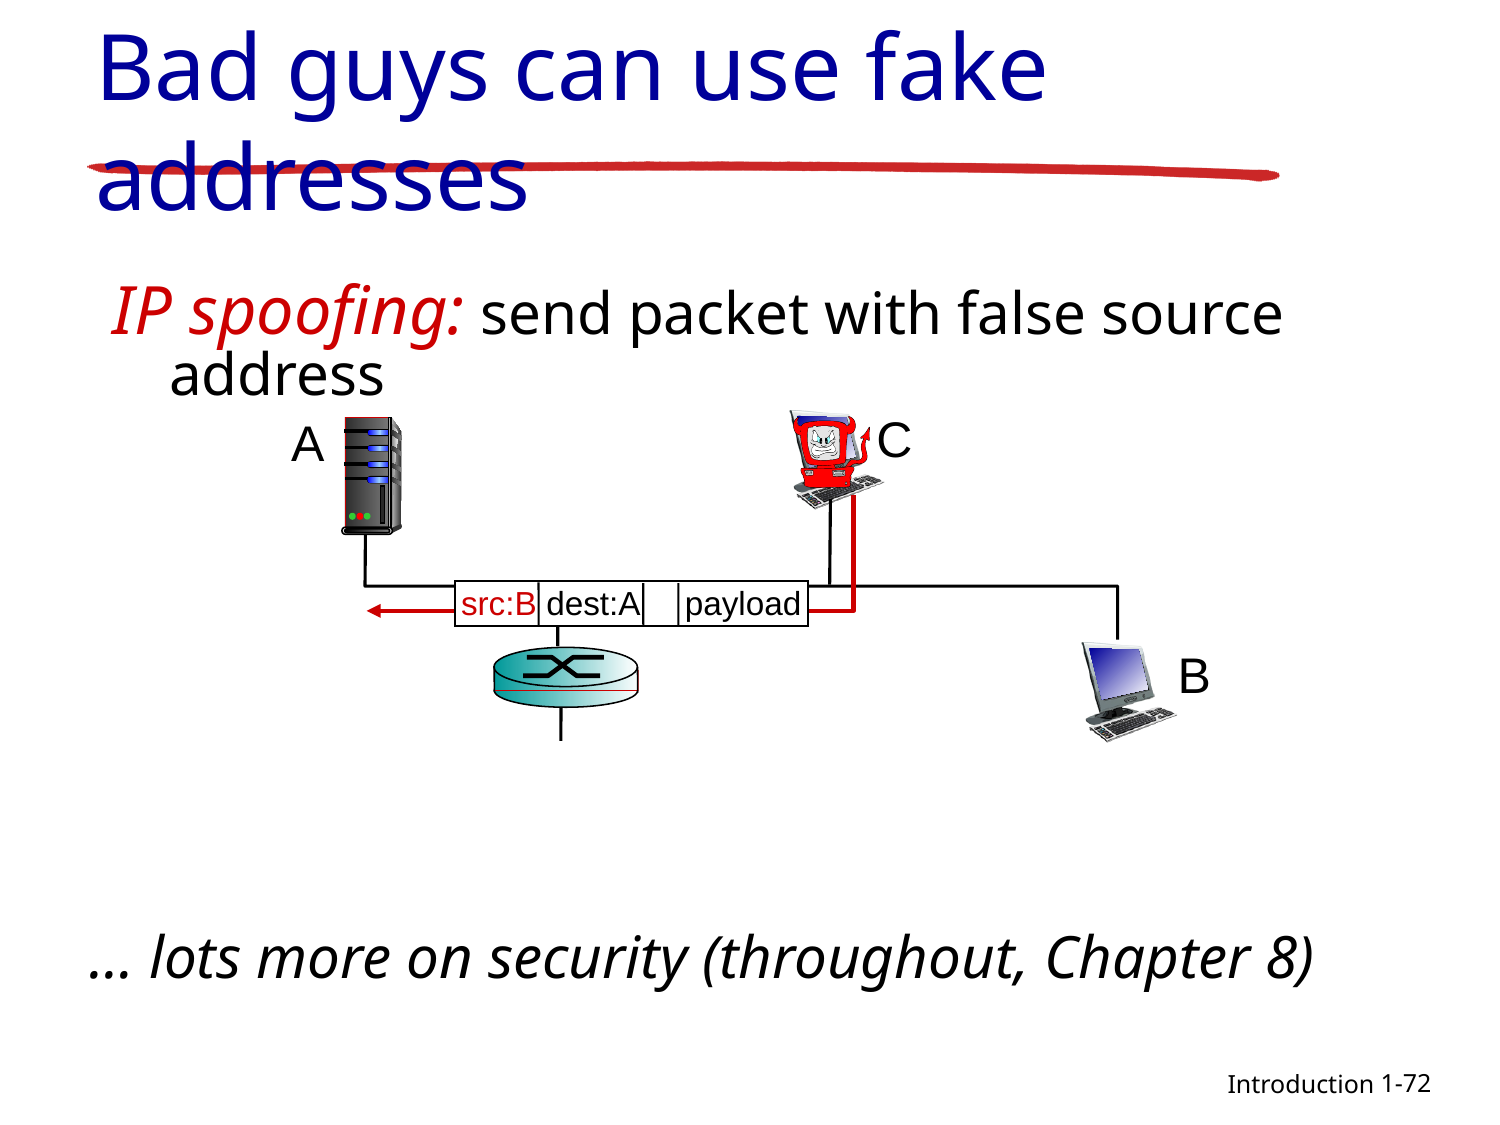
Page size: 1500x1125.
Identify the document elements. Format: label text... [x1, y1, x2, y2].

title Bad guys can use fake addresses [80, 41, 1356, 197]
picture [792, 415, 871, 489]
footer Introduction [914, 1060, 1391, 1109]
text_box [1078, 637, 1200, 750]
slide_number 1-72 [1365, 1059, 1477, 1106]
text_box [493, 647, 639, 708]
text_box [785, 404, 907, 518]
text_box [530, 512, 854, 612]
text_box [442, 574, 820, 630]
list IP spoofing: send packet with false source address [97, 272, 1423, 517]
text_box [341, 417, 402, 535]
text_box [365, 526, 593, 587]
text_box B [1200, 636, 1226, 712]
text_box C [861, 399, 928, 475]
picture [82, 156, 1294, 188]
text_box A [276, 403, 340, 479]
text_box … lots more on security (throughout, Chapter 8) [74, 912, 1331, 998]
text_box [366, 594, 437, 618]
text_box [854, 586, 1118, 635]
